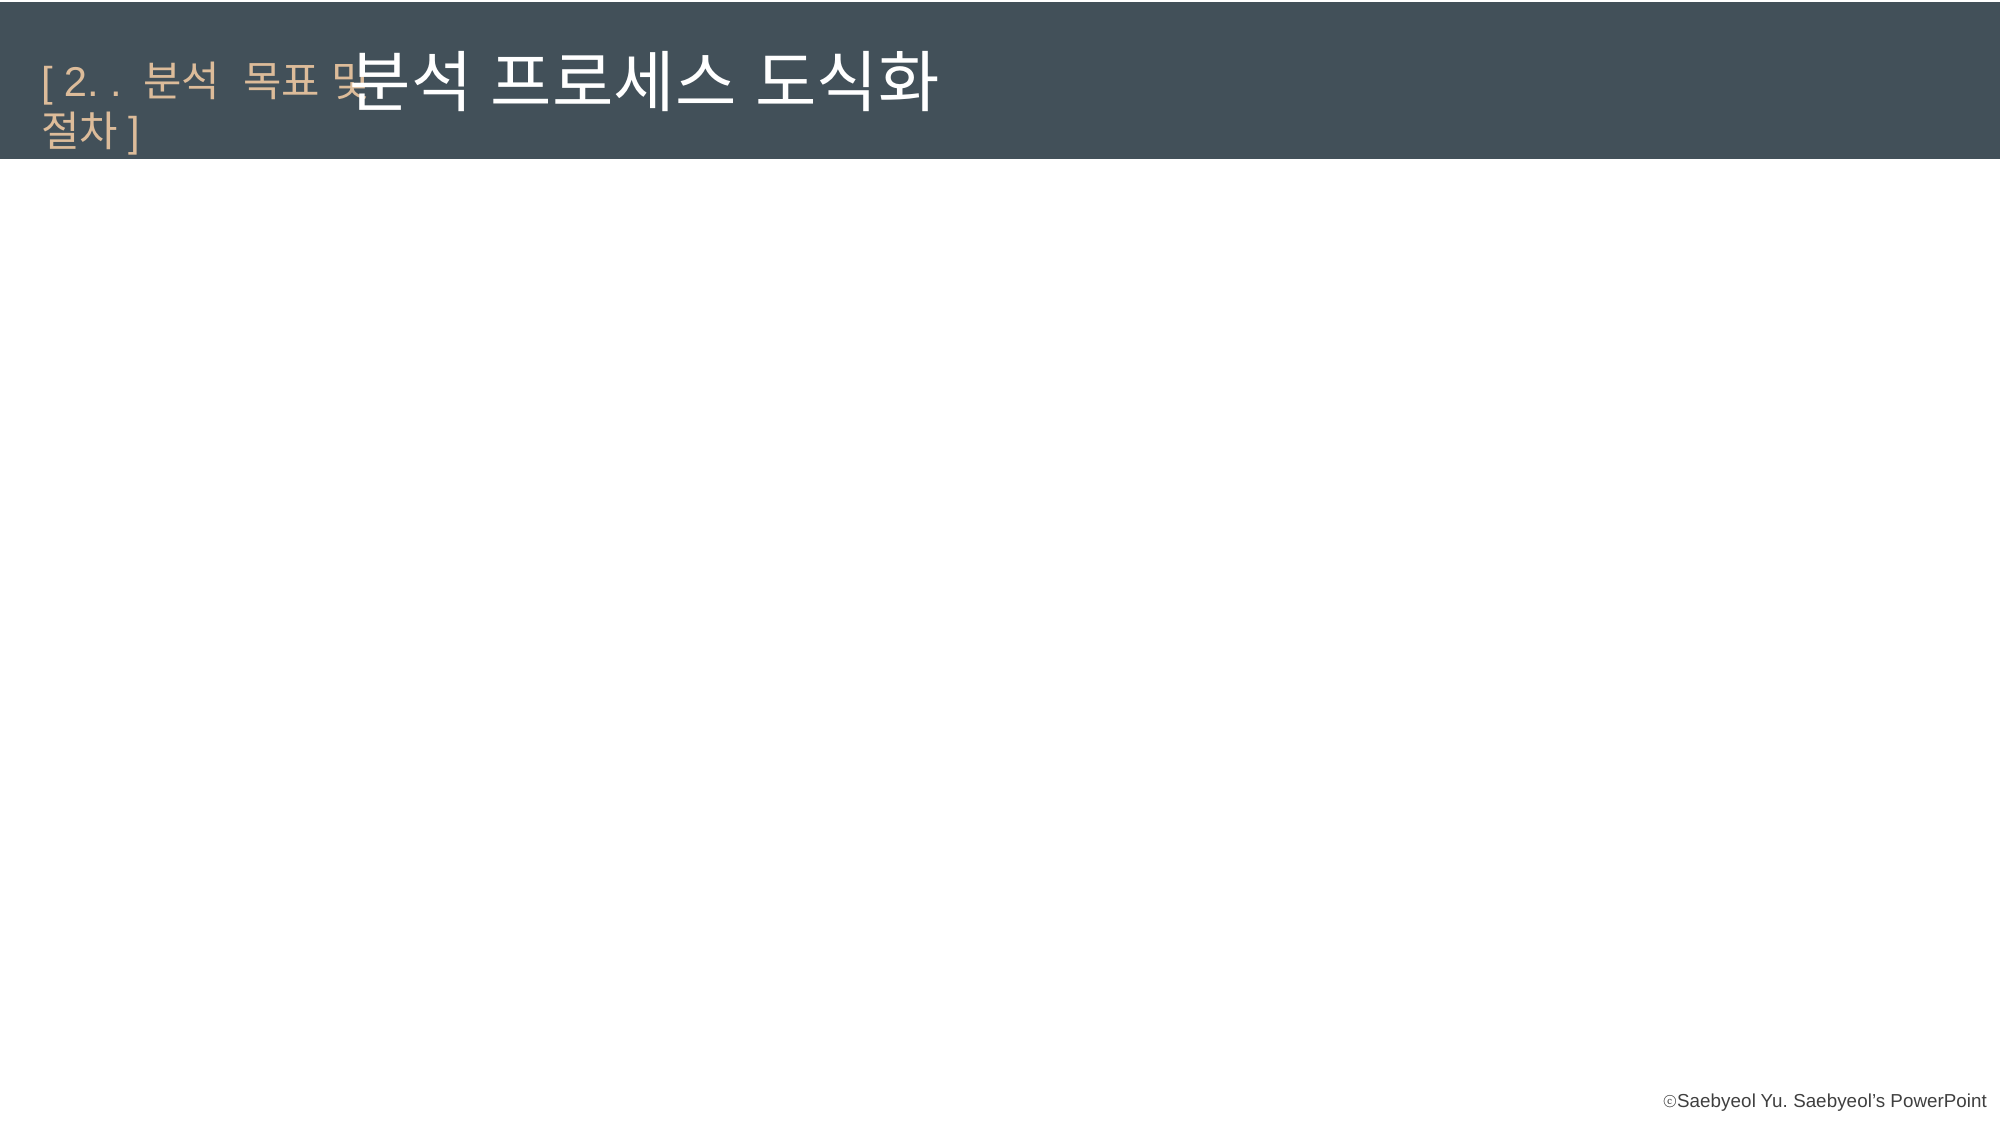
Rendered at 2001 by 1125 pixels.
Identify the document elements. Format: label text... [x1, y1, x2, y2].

text_box [ 2. . 분석 목표 및 절차] [26, 47, 413, 163]
text_box [0, 2, 2000, 159]
text_box 분석 프로세스 도식화 [334, 32, 1010, 128]
